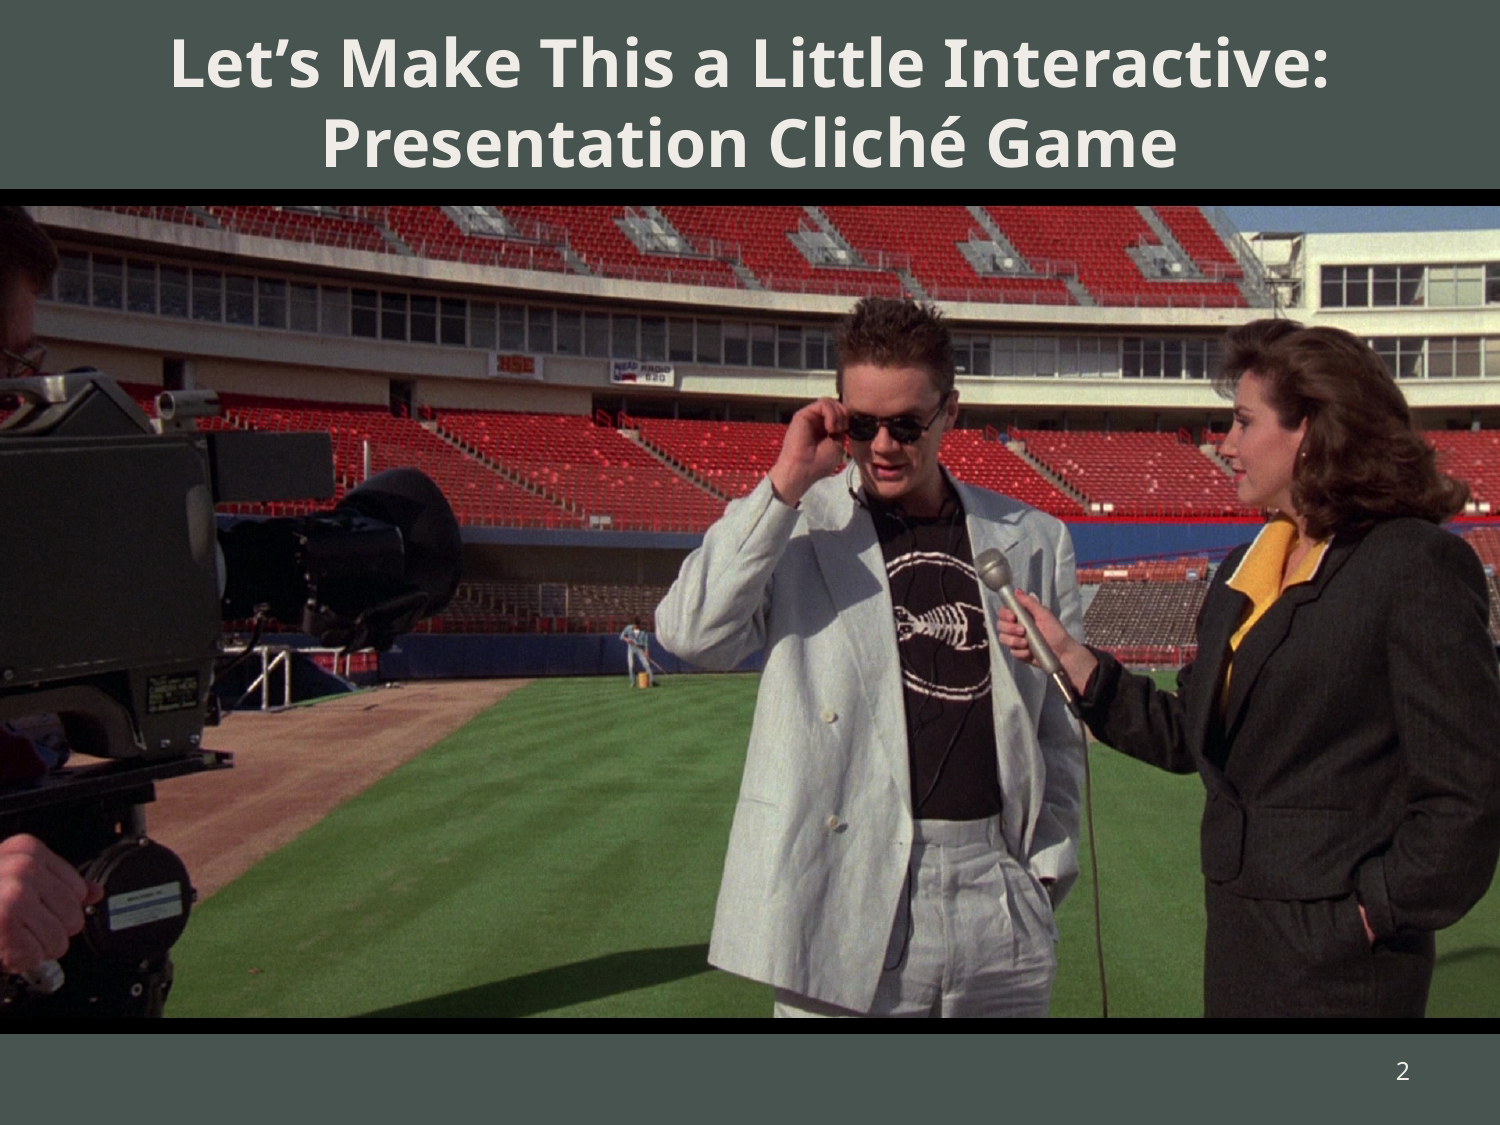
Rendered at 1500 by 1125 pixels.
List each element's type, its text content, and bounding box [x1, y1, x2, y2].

title Let’s Make This a Little Interactive: Presentation Cliché Game [75, 45, 1425, 157]
picture [0, 189, 1500, 1034]
slide_number 1 [1074, 1042, 1425, 1103]
